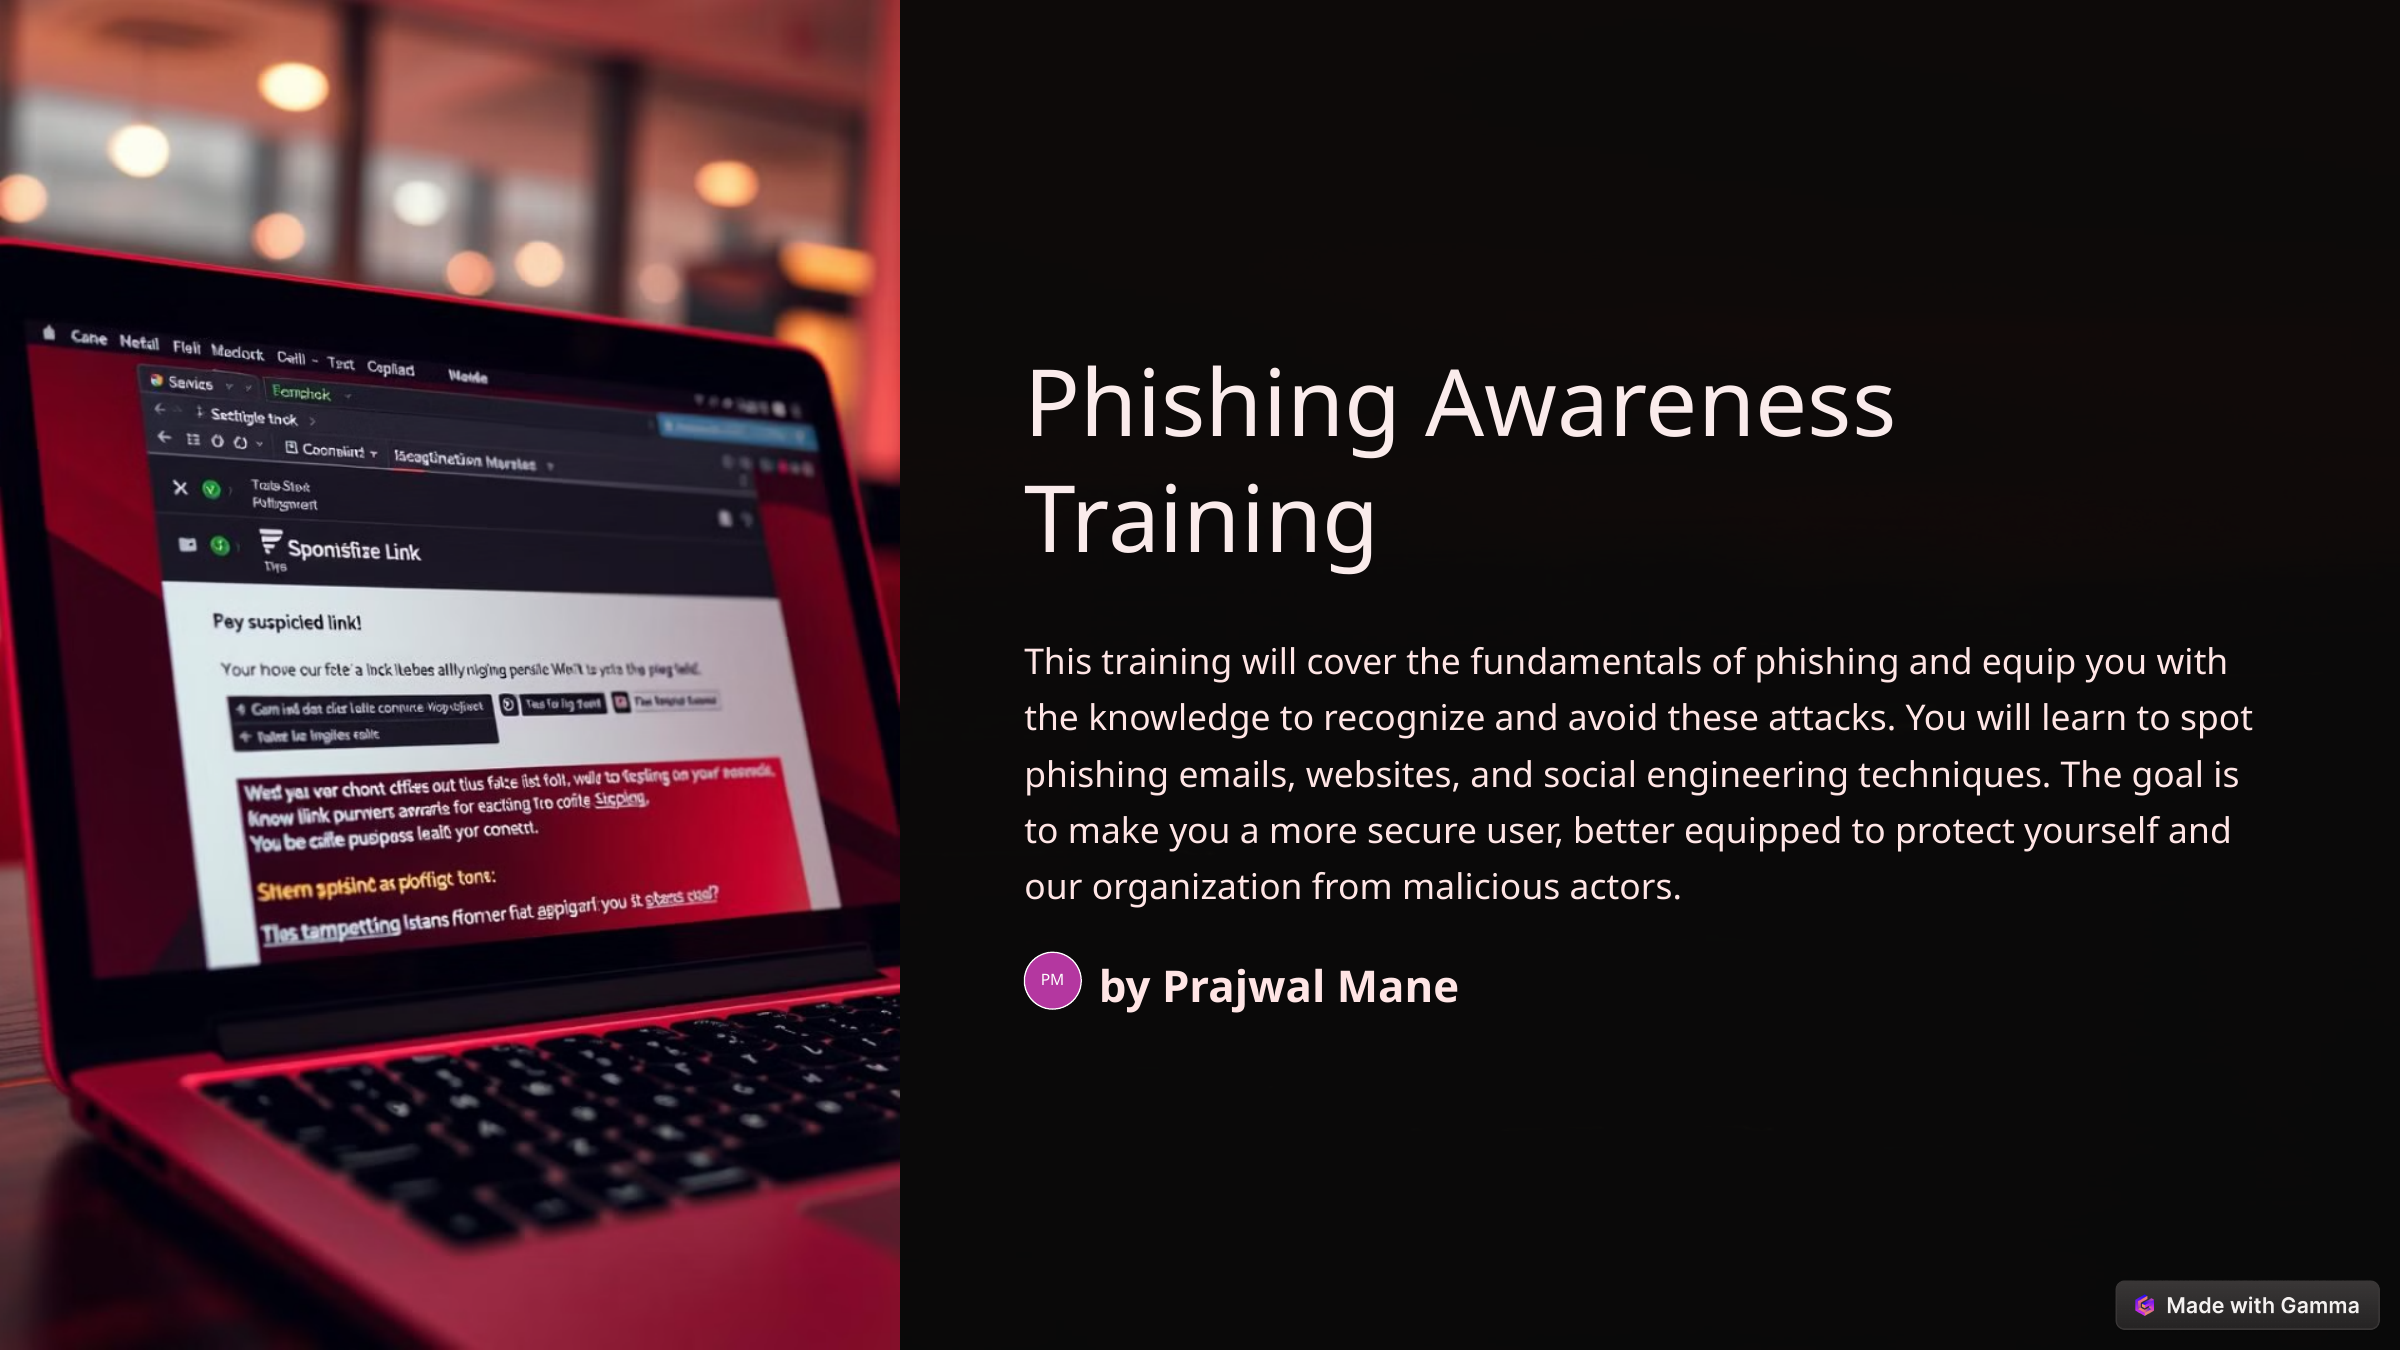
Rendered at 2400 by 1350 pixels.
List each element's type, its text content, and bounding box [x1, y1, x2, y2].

text_box PM [1041, 972, 1065, 989]
picture [2106, 1271, 2389, 1339]
text_box This training will cover the fundamentals of phishing and equip you with the knowledge to recognize and avoid these attacks. You will learn to spot phishing emails, websites, and social engineering techniques. The goal is to make you a more secure user, better equipped to protect yourself and our organization from malicious actors. [1024, 625, 2276, 910]
picture [0, 0, 900, 1350]
text_box by Prajwal Mane [1099, 949, 1451, 1012]
text_box [1024, 952, 1082, 1010]
text_box Phishing Awareness Training [1024, 338, 2276, 572]
